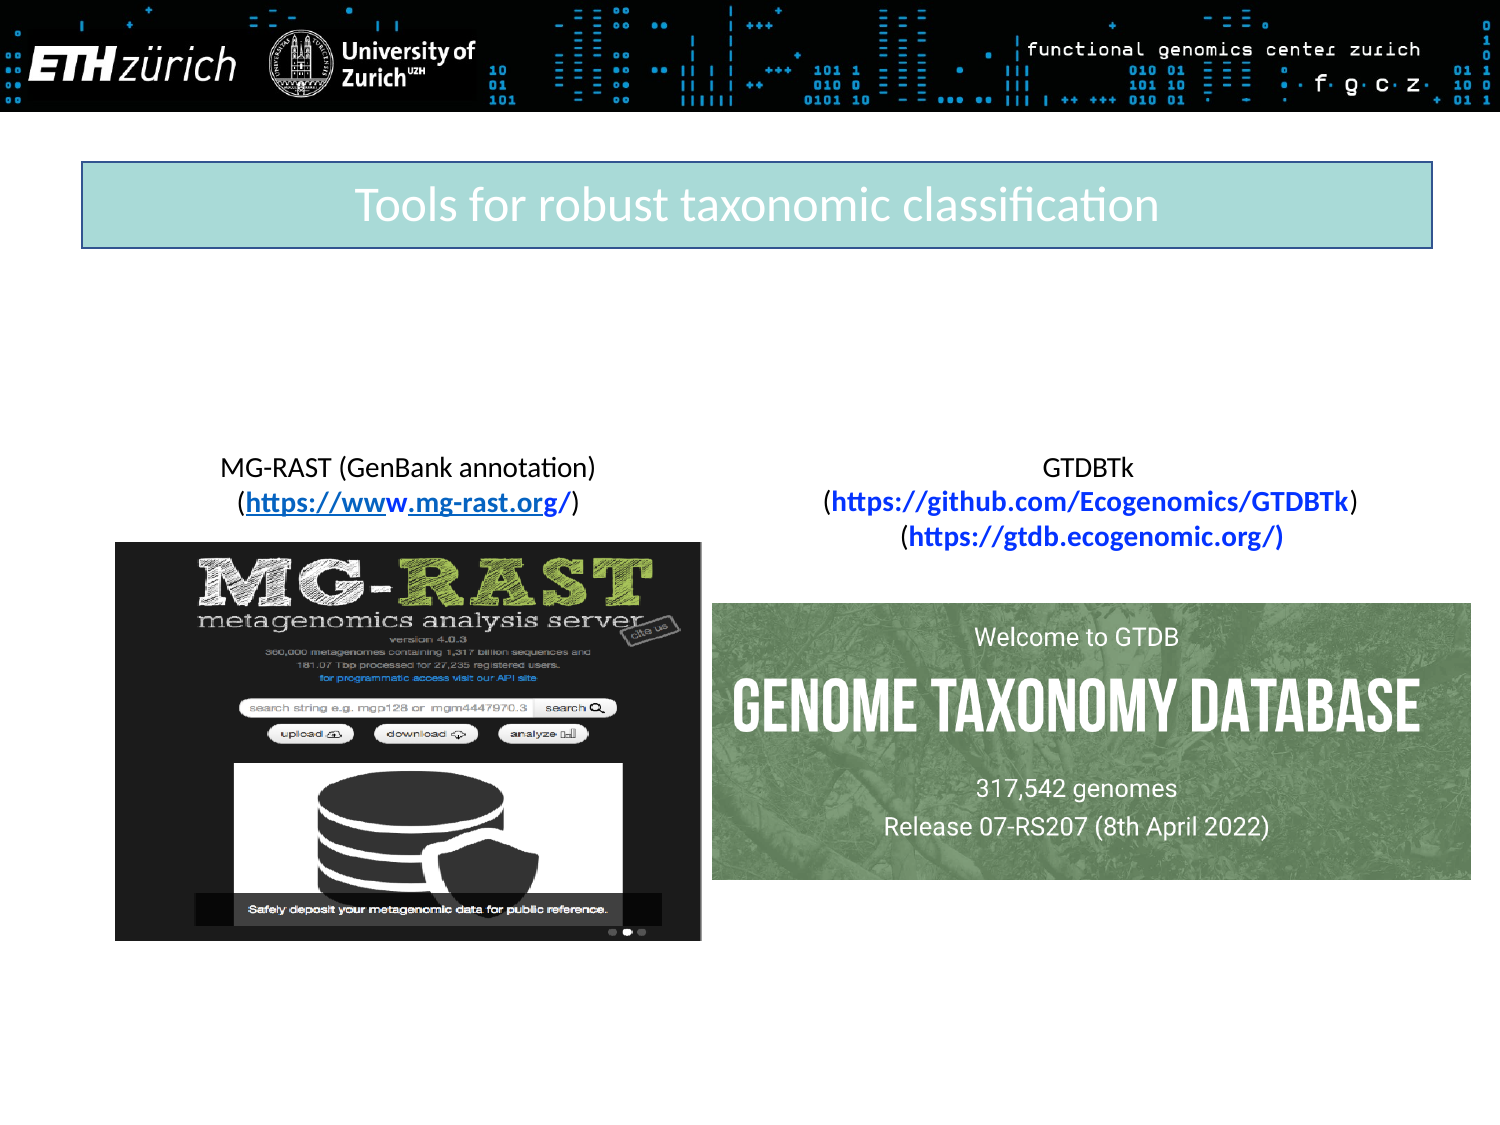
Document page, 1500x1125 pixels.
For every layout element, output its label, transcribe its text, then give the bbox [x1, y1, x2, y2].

picture [0, 0, 1500, 112]
picture [712, 603, 1471, 880]
text_box MG-RAST (GenBank annotation) (https://www.mg-rast.org/) [211, 446, 606, 518]
text_box GTDBTk (https://github.com/Ecogenomics/GTDBTk) (https://gtdb.ecogenomic.org/) [818, 446, 1365, 553]
text_box [115, 542, 702, 941]
text_box Tools for robust taxonomic classification [81, 161, 1433, 249]
